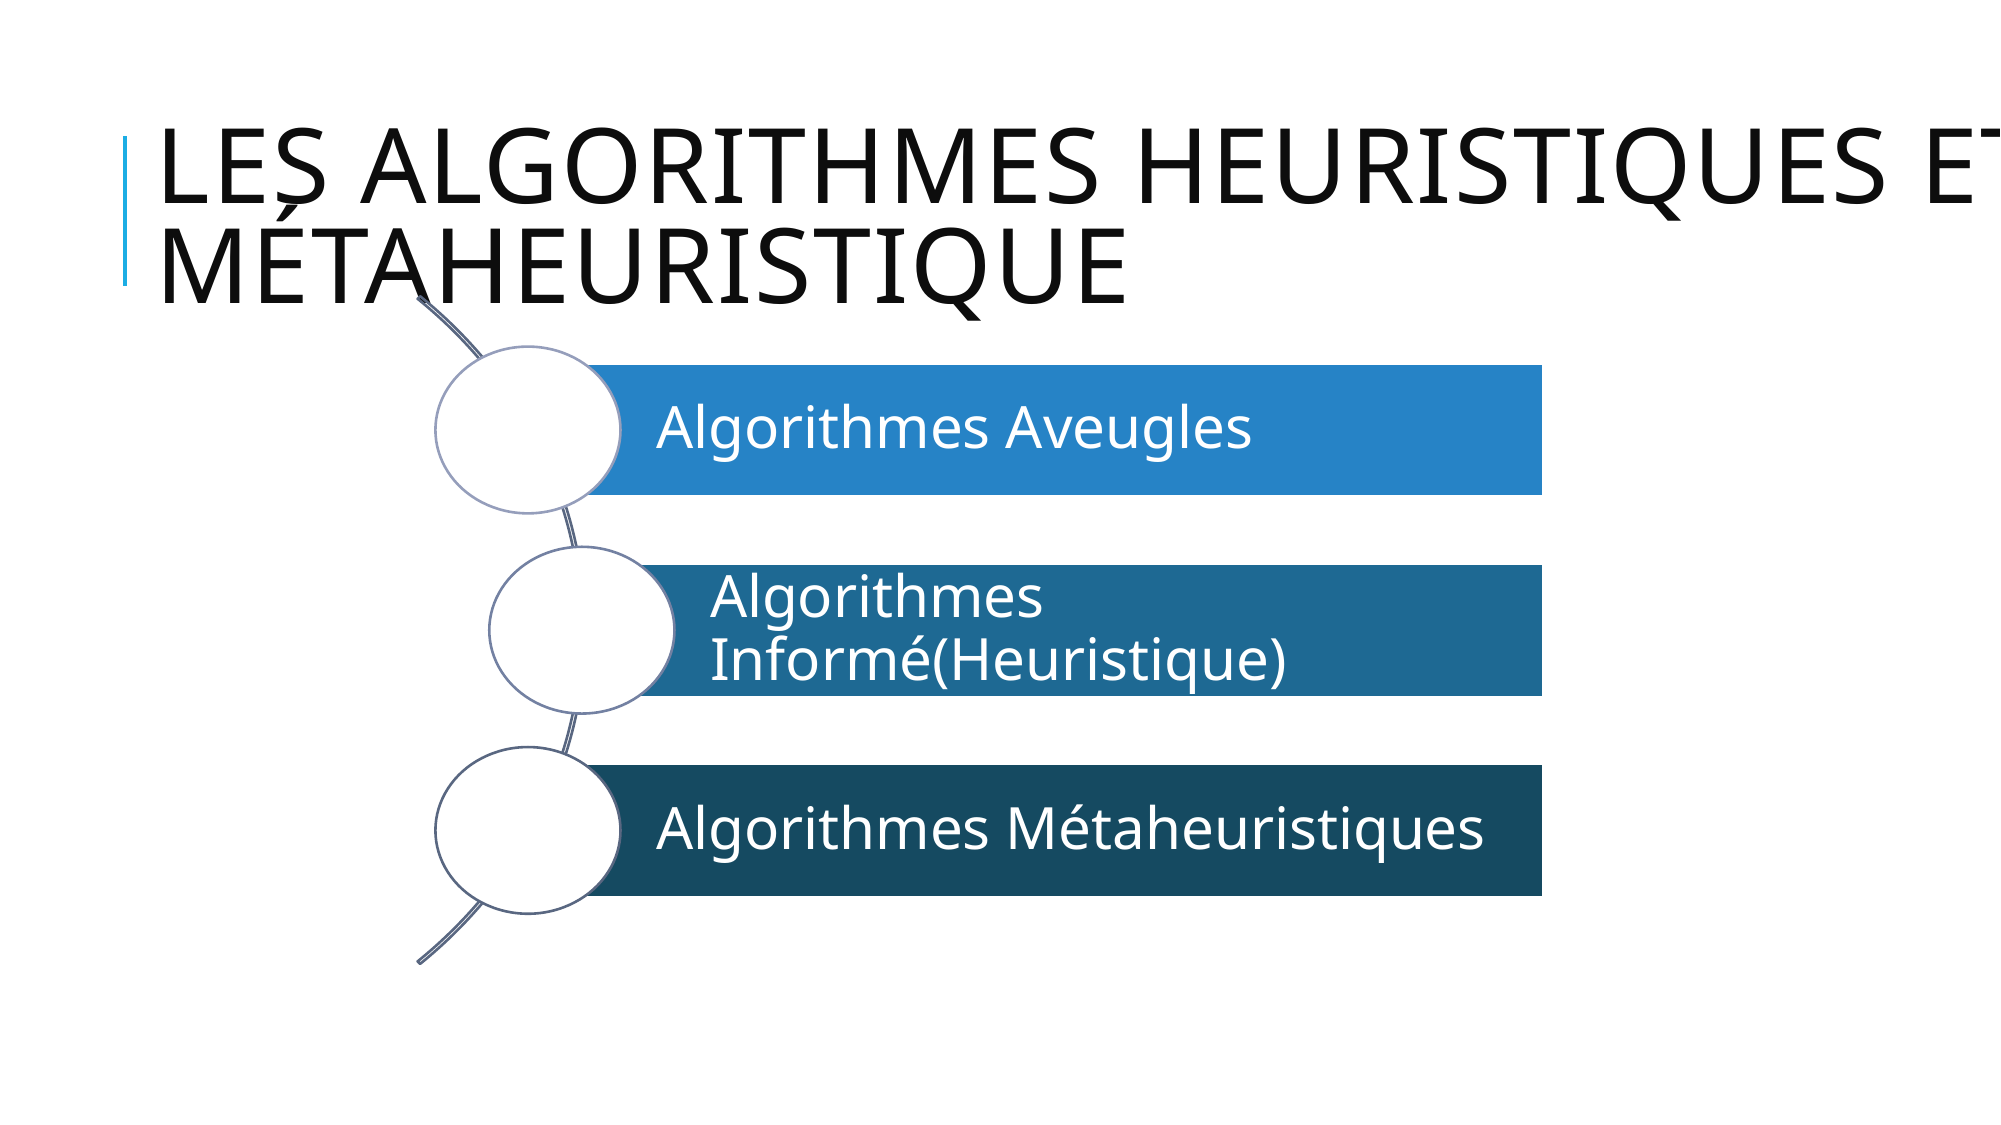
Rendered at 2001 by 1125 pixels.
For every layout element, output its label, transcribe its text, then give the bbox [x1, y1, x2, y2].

title Les algorithmes heuristiques et métaheuristique [140, 100, 2000, 347]
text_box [0, 180, 1554, 1080]
